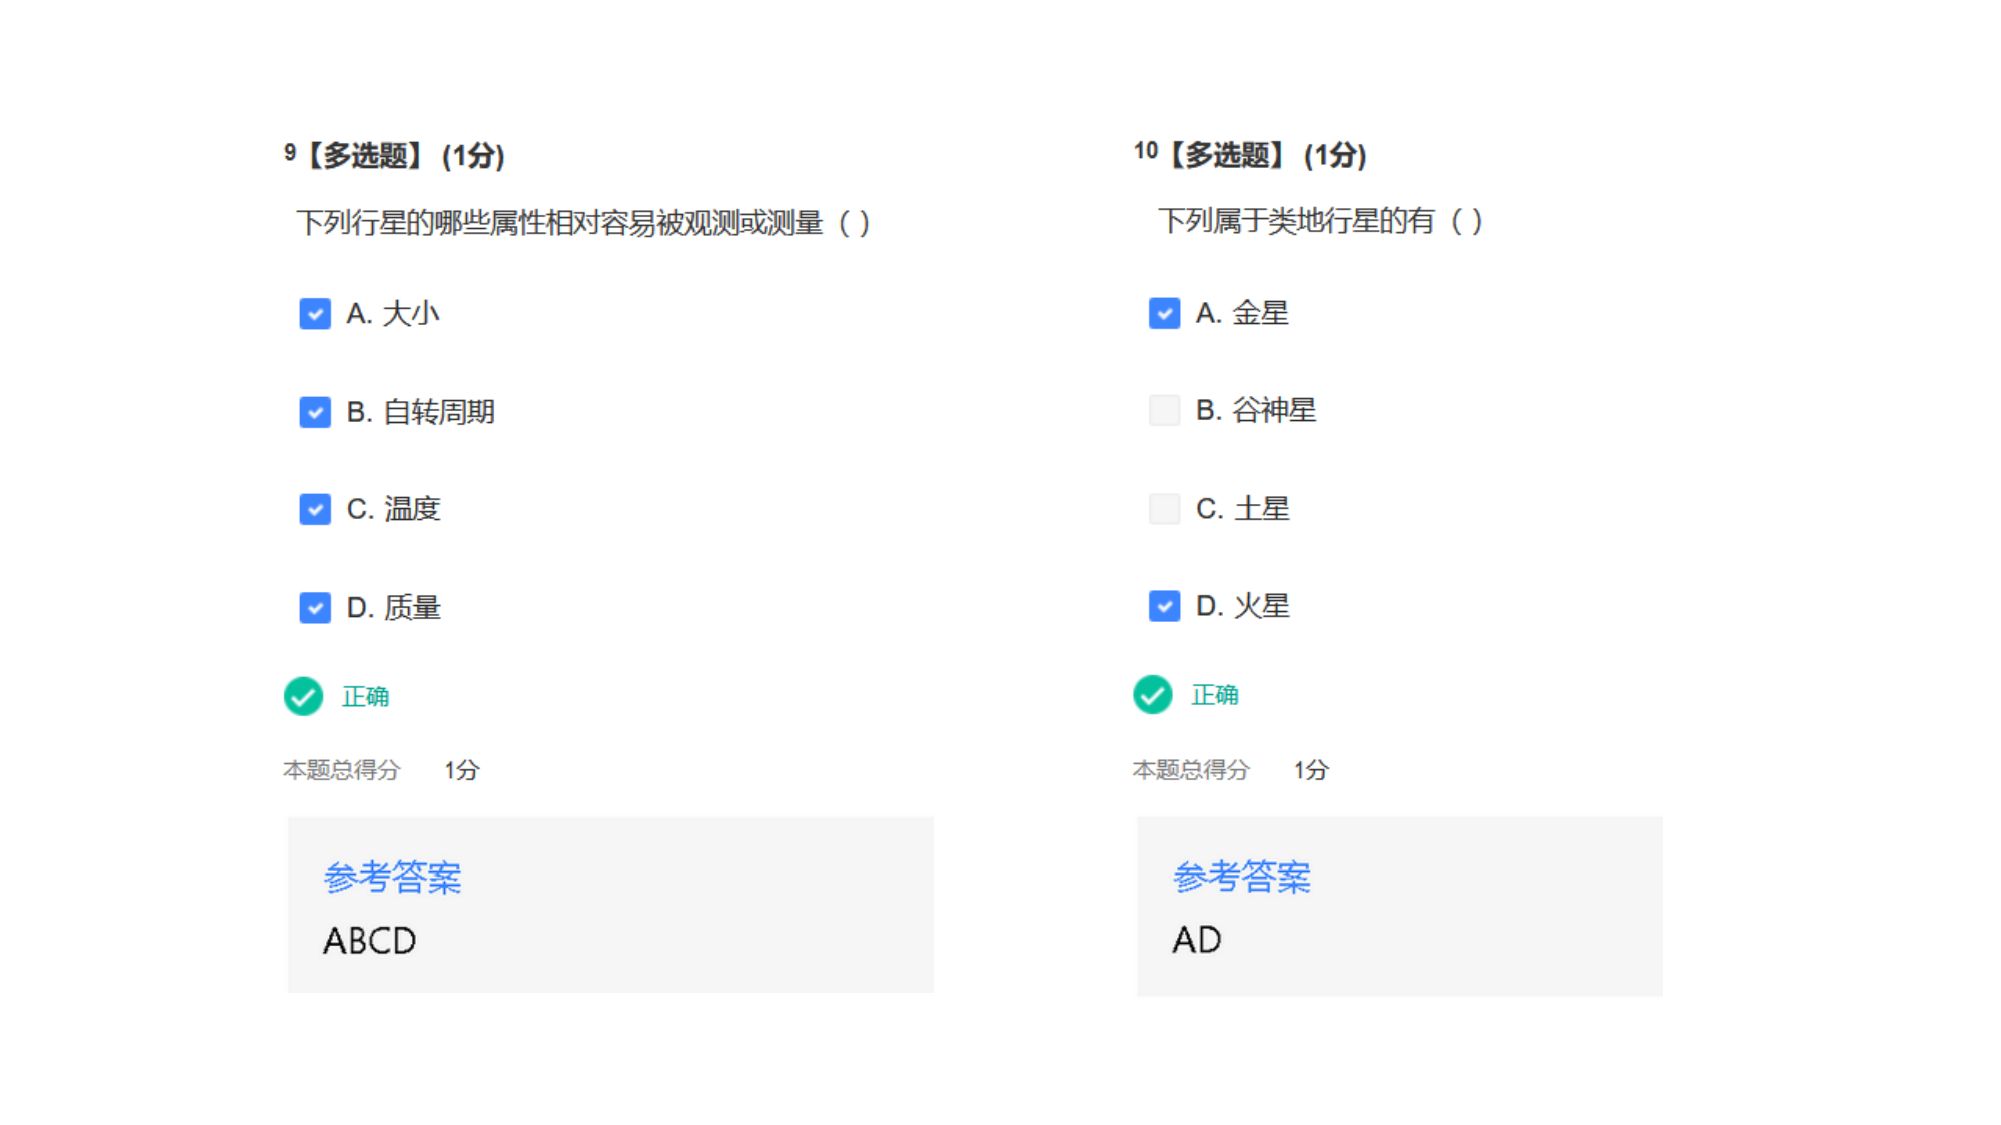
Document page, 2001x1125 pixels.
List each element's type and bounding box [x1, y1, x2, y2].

picture [1104, 121, 1663, 1004]
picture [253, 131, 934, 993]
